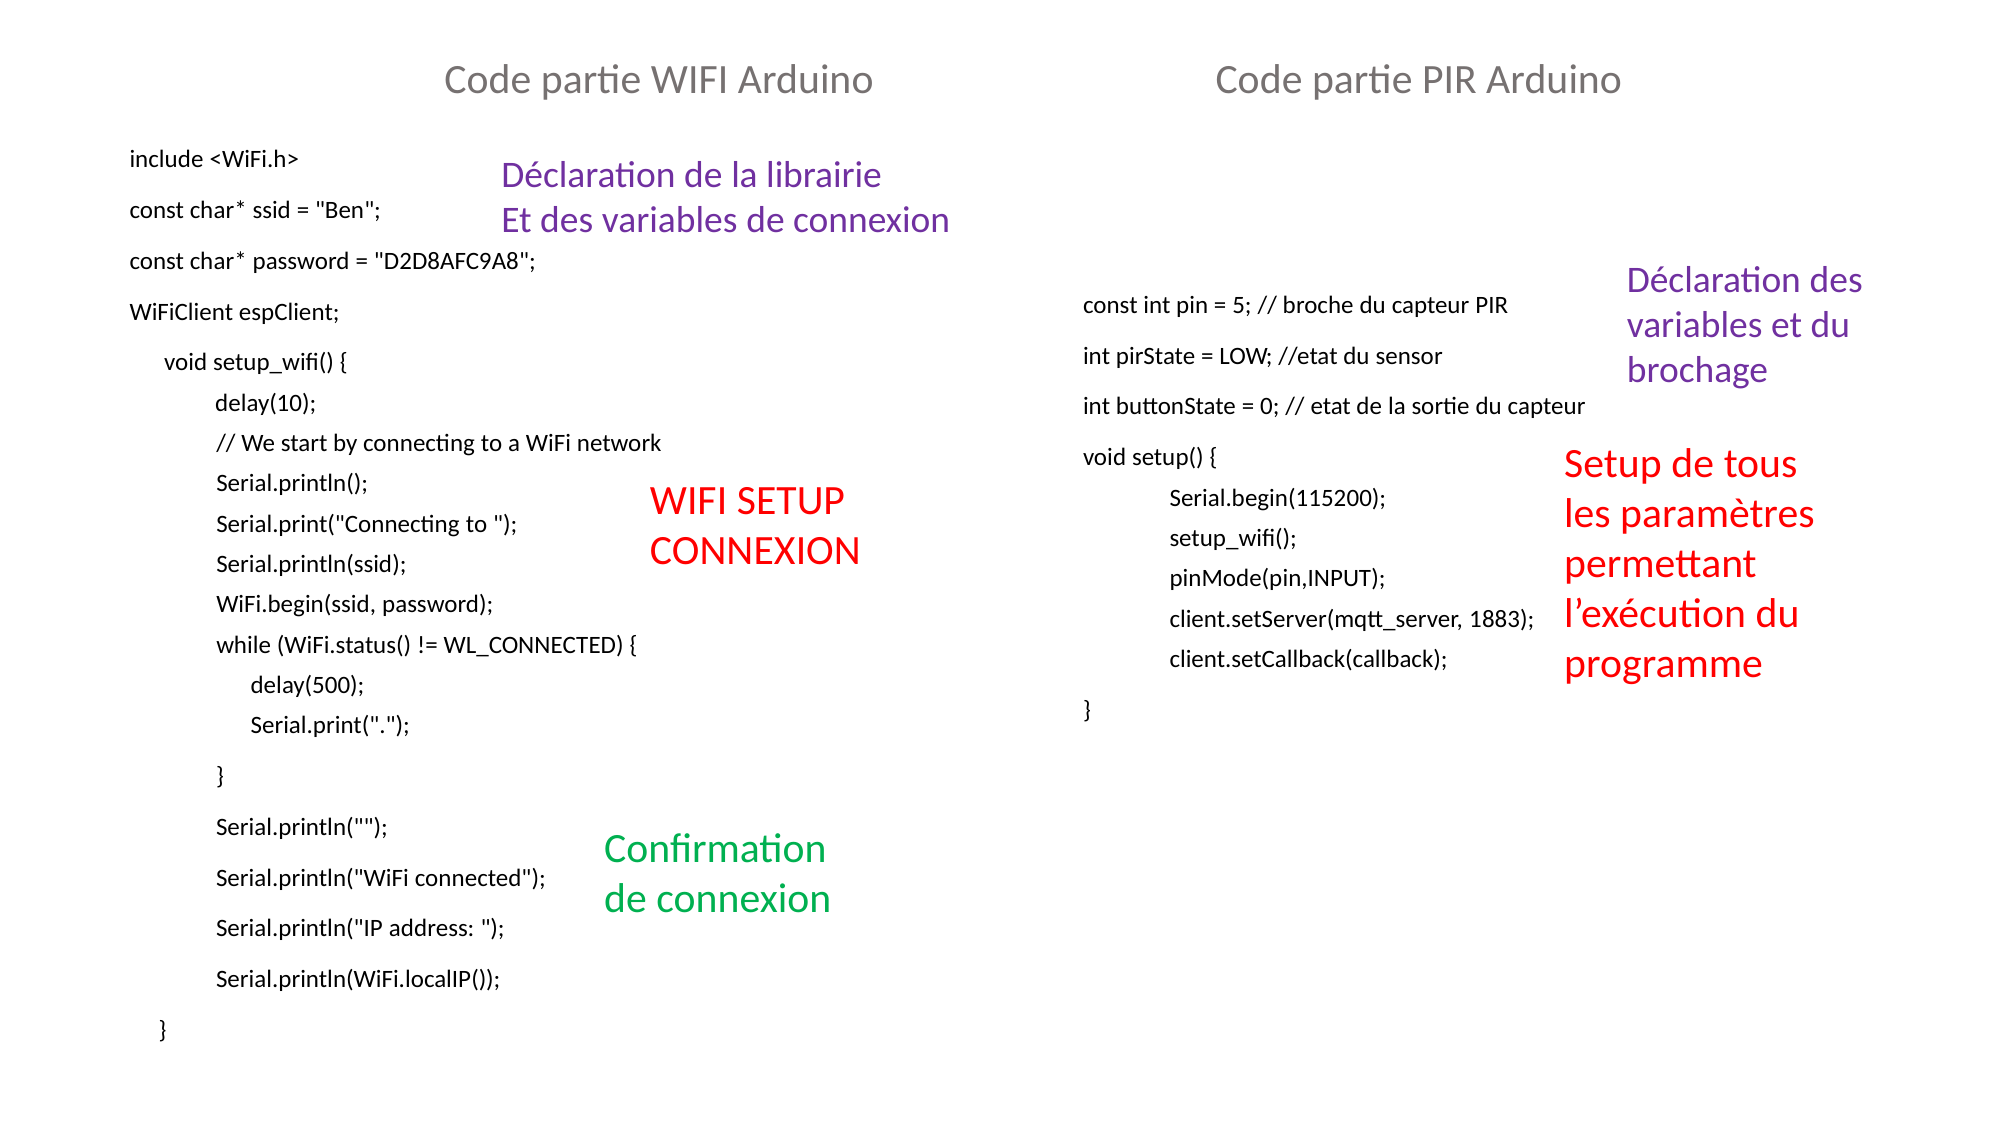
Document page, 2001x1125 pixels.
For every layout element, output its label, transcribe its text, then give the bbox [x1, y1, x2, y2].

text_box Déclaration des variables et du brochage [1612, 247, 1886, 398]
text_box Setup de tous les paramètres permettant l’exécution du programme [1549, 428, 1868, 694]
text_box Déclaration de la librairie Et des variables de connexion [486, 142, 966, 248]
text_box Code partie PIR Arduino [1200, 44, 1685, 110]
text_box Confirmation de connexion [589, 813, 863, 929]
text_box const int pin = 5; // broche du capteur PIR int pirState = LOW; //etat du sensor int buttonState = 0; // etat de la sortie du capteur void setup() { Serial.begin(115200); setup_wifi(); pinMode(pin,INPUT); client.setServer(mqtt_server, 1883); client.setCallback(callback); } [1068, 280, 1699, 814]
text_box Code partie WIFI Arduino [429, 44, 914, 110]
list include <WiFi.h> const char* ssid = "Ben"; const char* password = "D2D8AFC9A8"; WiFiClient espClient; void setup_wifi() { delay(10); // We start by connecting to a WiFi network Serial.println(); Serial.print("Connecting to "); Serial.println(ssid); WiFi.begin(ssid, password); while (WiFi.status() != WL_CONNECTED) { delay(500); Serial.print("."); } Serial.println(""); Serial.println("WiFi connected"); Serial.println("IP address: "); Serial.println(WiFi.localIP()); } [114, 135, 745, 1068]
text_box WIFI SETUP CONNEXION [635, 465, 909, 581]
